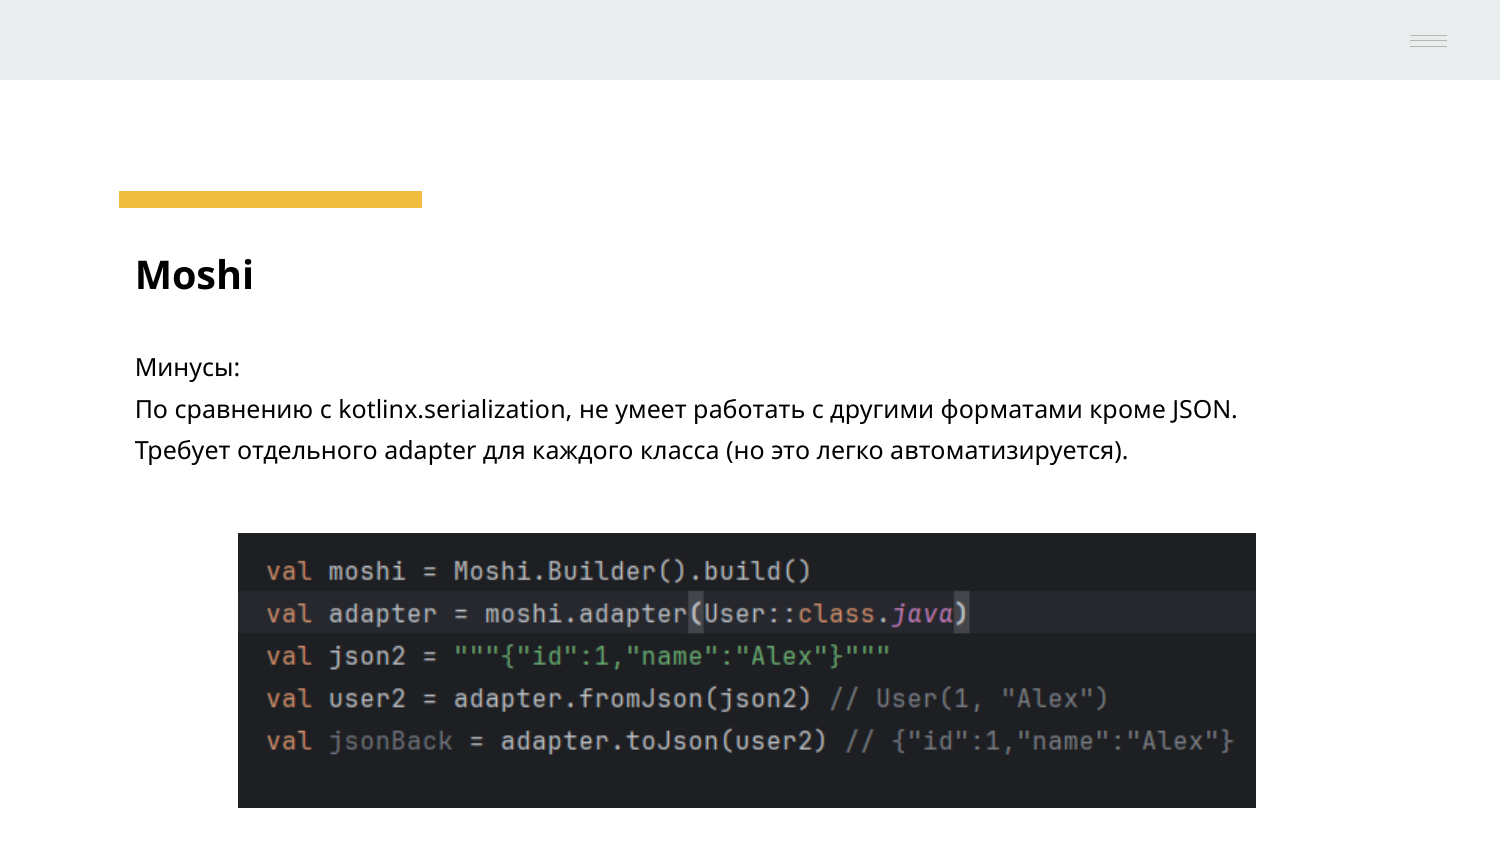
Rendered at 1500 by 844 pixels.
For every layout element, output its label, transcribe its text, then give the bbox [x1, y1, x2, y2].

picture [238, 533, 1257, 808]
picture [119, 190, 422, 208]
title Moshi Минусы: По сравнению с kotlinx.serialization, не умеет работать с другими форматами кроме JSON. Требует отдельного adapter для каждого класса (но это легко автоматизируется). [119, 215, 1376, 808]
